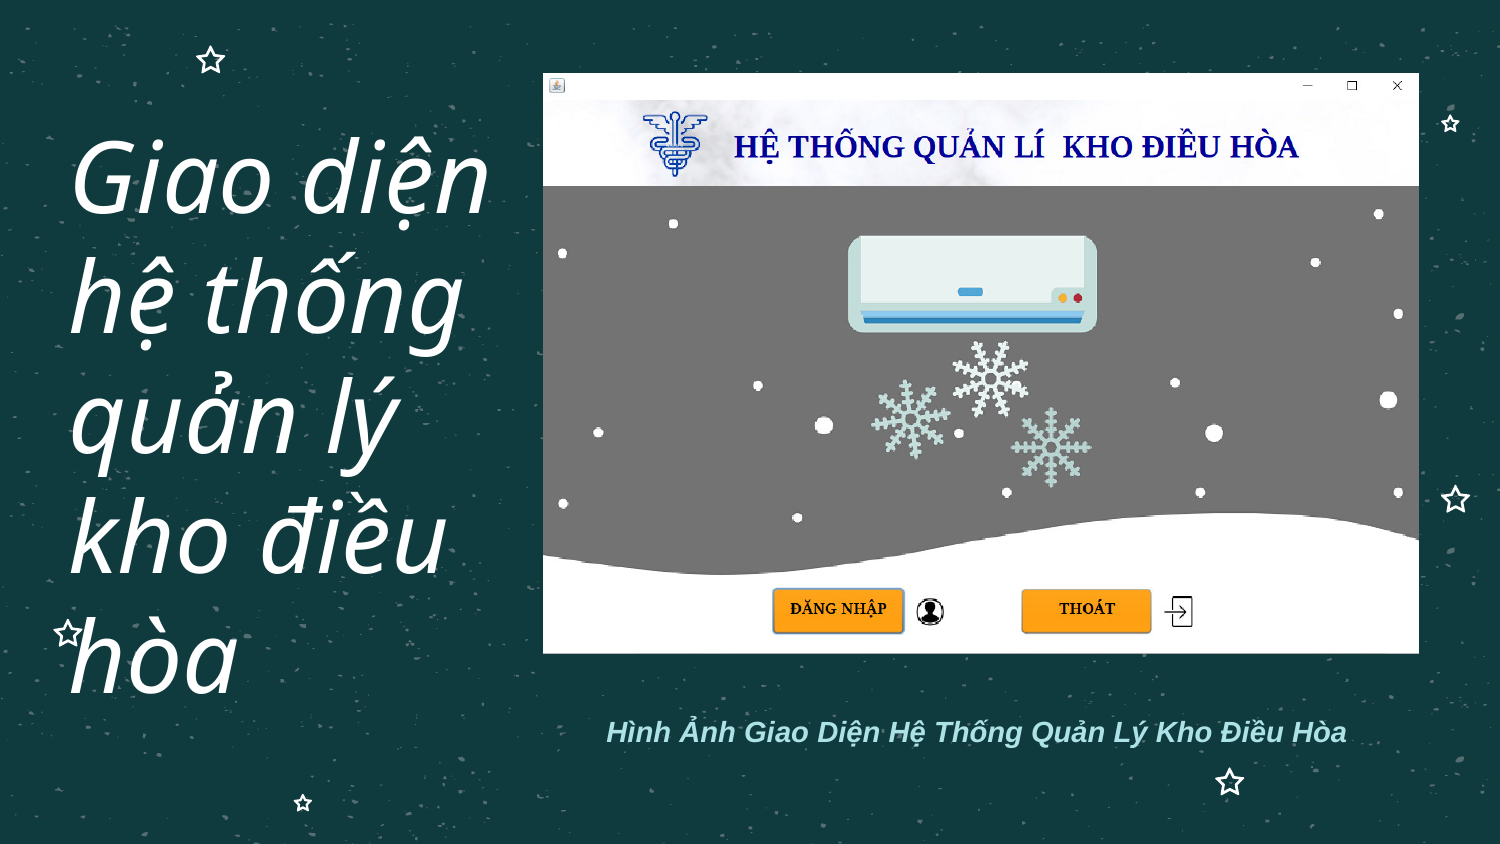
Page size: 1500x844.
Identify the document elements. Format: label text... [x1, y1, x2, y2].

title Giao diện hệ thống quản lý kho điều hòa [68, 144, 508, 683]
picture [0, 0, 1500, 844]
text_box Hình Ảnh Giao Diện Hệ Thống Quản Lý Kho Điều Hòa [591, 706, 1400, 756]
